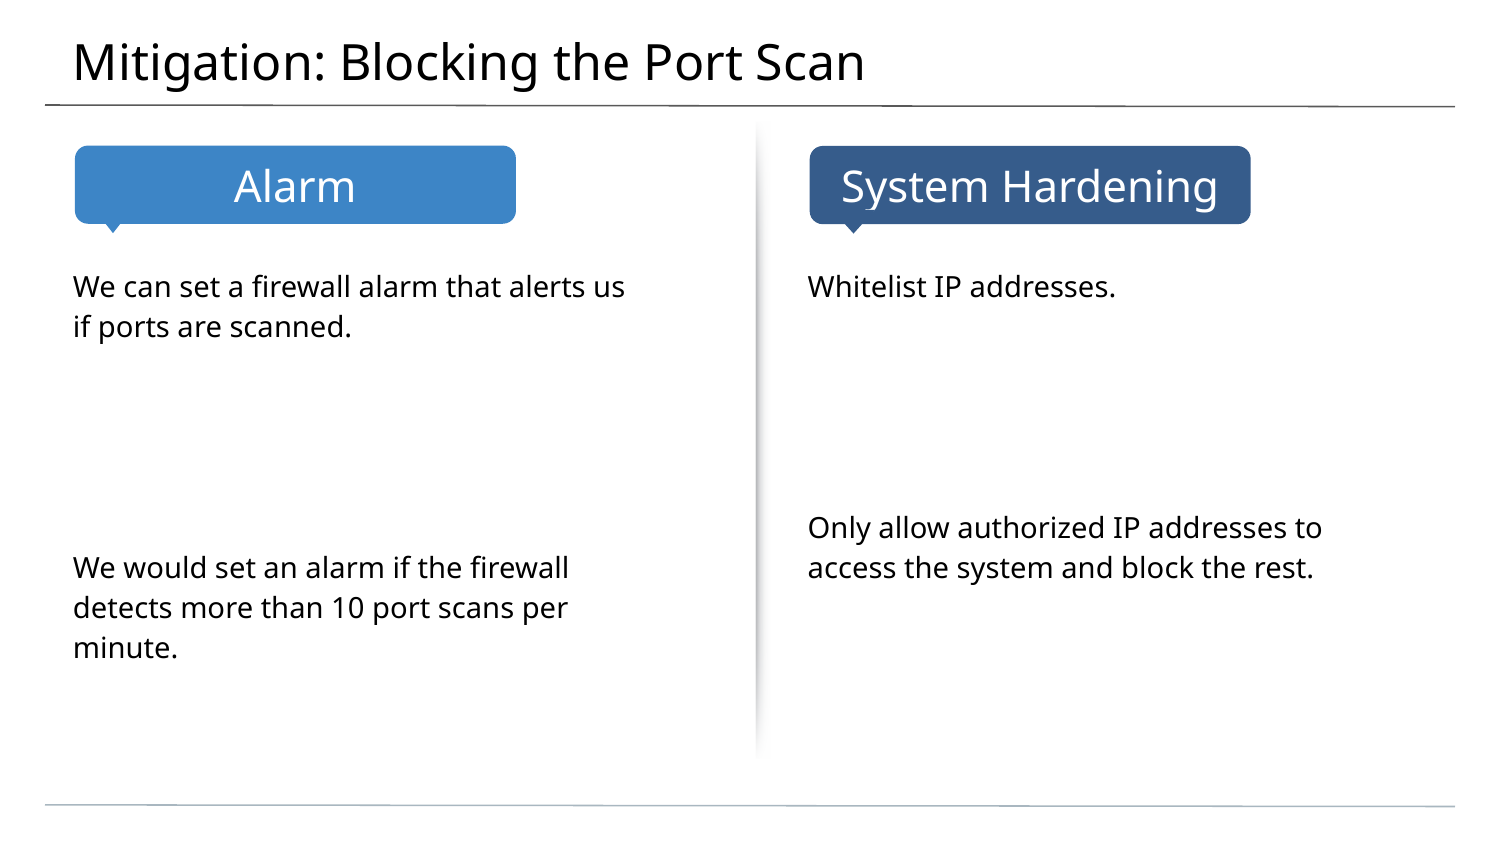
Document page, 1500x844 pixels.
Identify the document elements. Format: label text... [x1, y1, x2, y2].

title Mitigation: Blocking the Port Scan [0, 0, 1500, 88]
subtitle We can set a firewall alarm that alerts us if ports are scanned. We would set an alarm if the firewall detects more than 10 port scans per minute. [0, 262, 704, 764]
subtitle Whitelist IP addresses. Only allow authorized IP addresses to access the system and block the rest. [732, 263, 1438, 805]
picture [703, 107, 839, 782]
